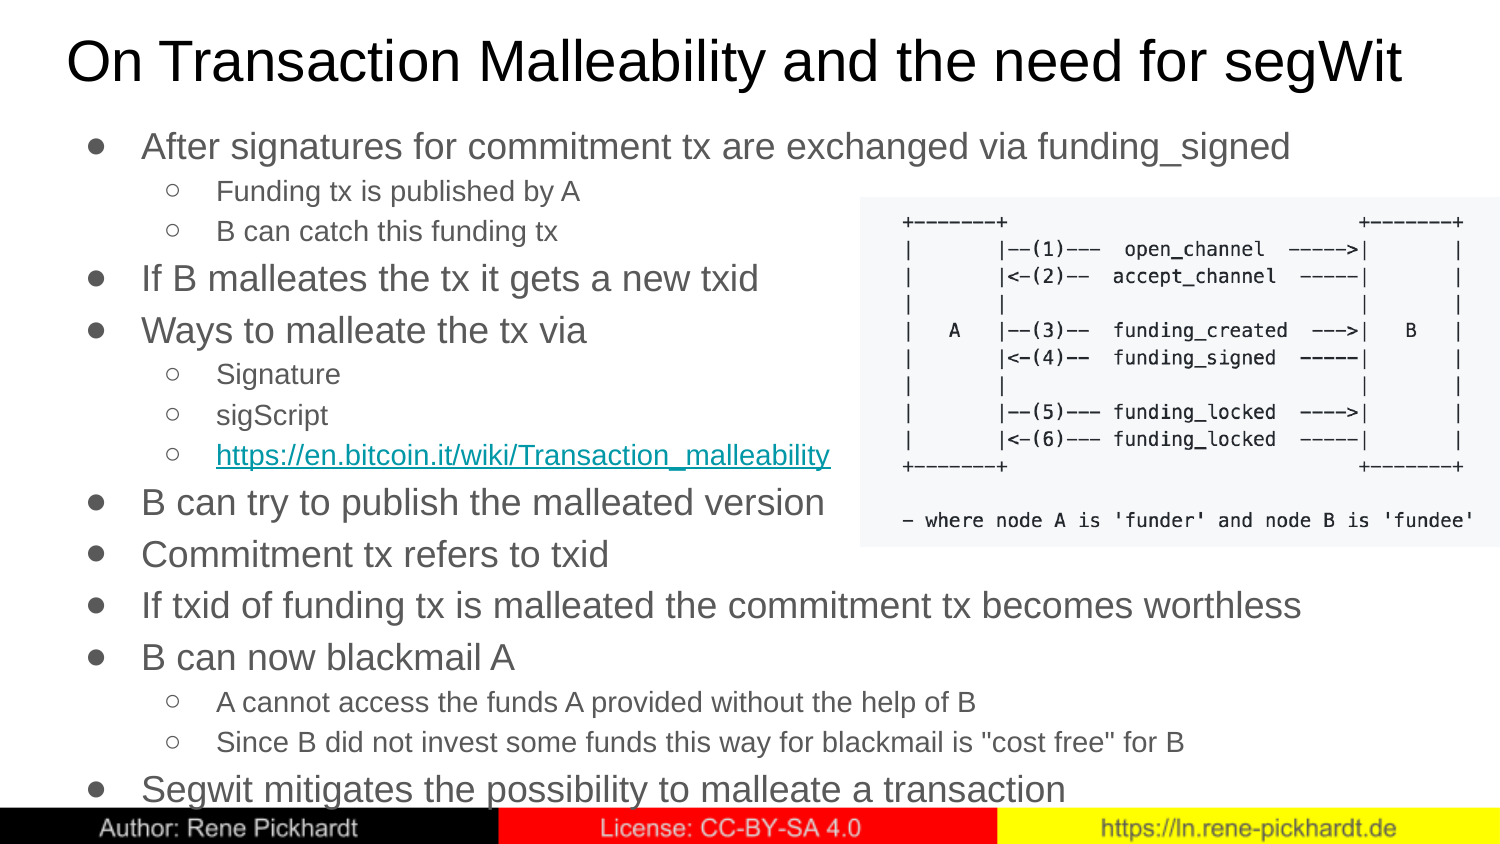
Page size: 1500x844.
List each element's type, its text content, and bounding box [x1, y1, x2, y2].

picture [0, 0, 1500, 844]
list After signatures for commitment tx are exchanged via funding_signed Funding tx is published by A B can catch this funding tx If B malleates the tx it gets a new txid Ways to malleate the tx via Signature sigScript https://en.bitcoin.it/wiki/Transaction_malleability B can try to publish the malleated version Commitment tx refers to txid If txid of funding tx is malleated the commitment tx becomes worthless B can now blackmail A A cannot access the funds A provided without the help of B Since B did not invest some funds this way for blackmail is "cost free" for B Segwit mitigates the possibility to malleate a transaction [51, 100, 1449, 661]
title On Transaction Malleability and the need for segWit [51, 8, 1449, 100]
